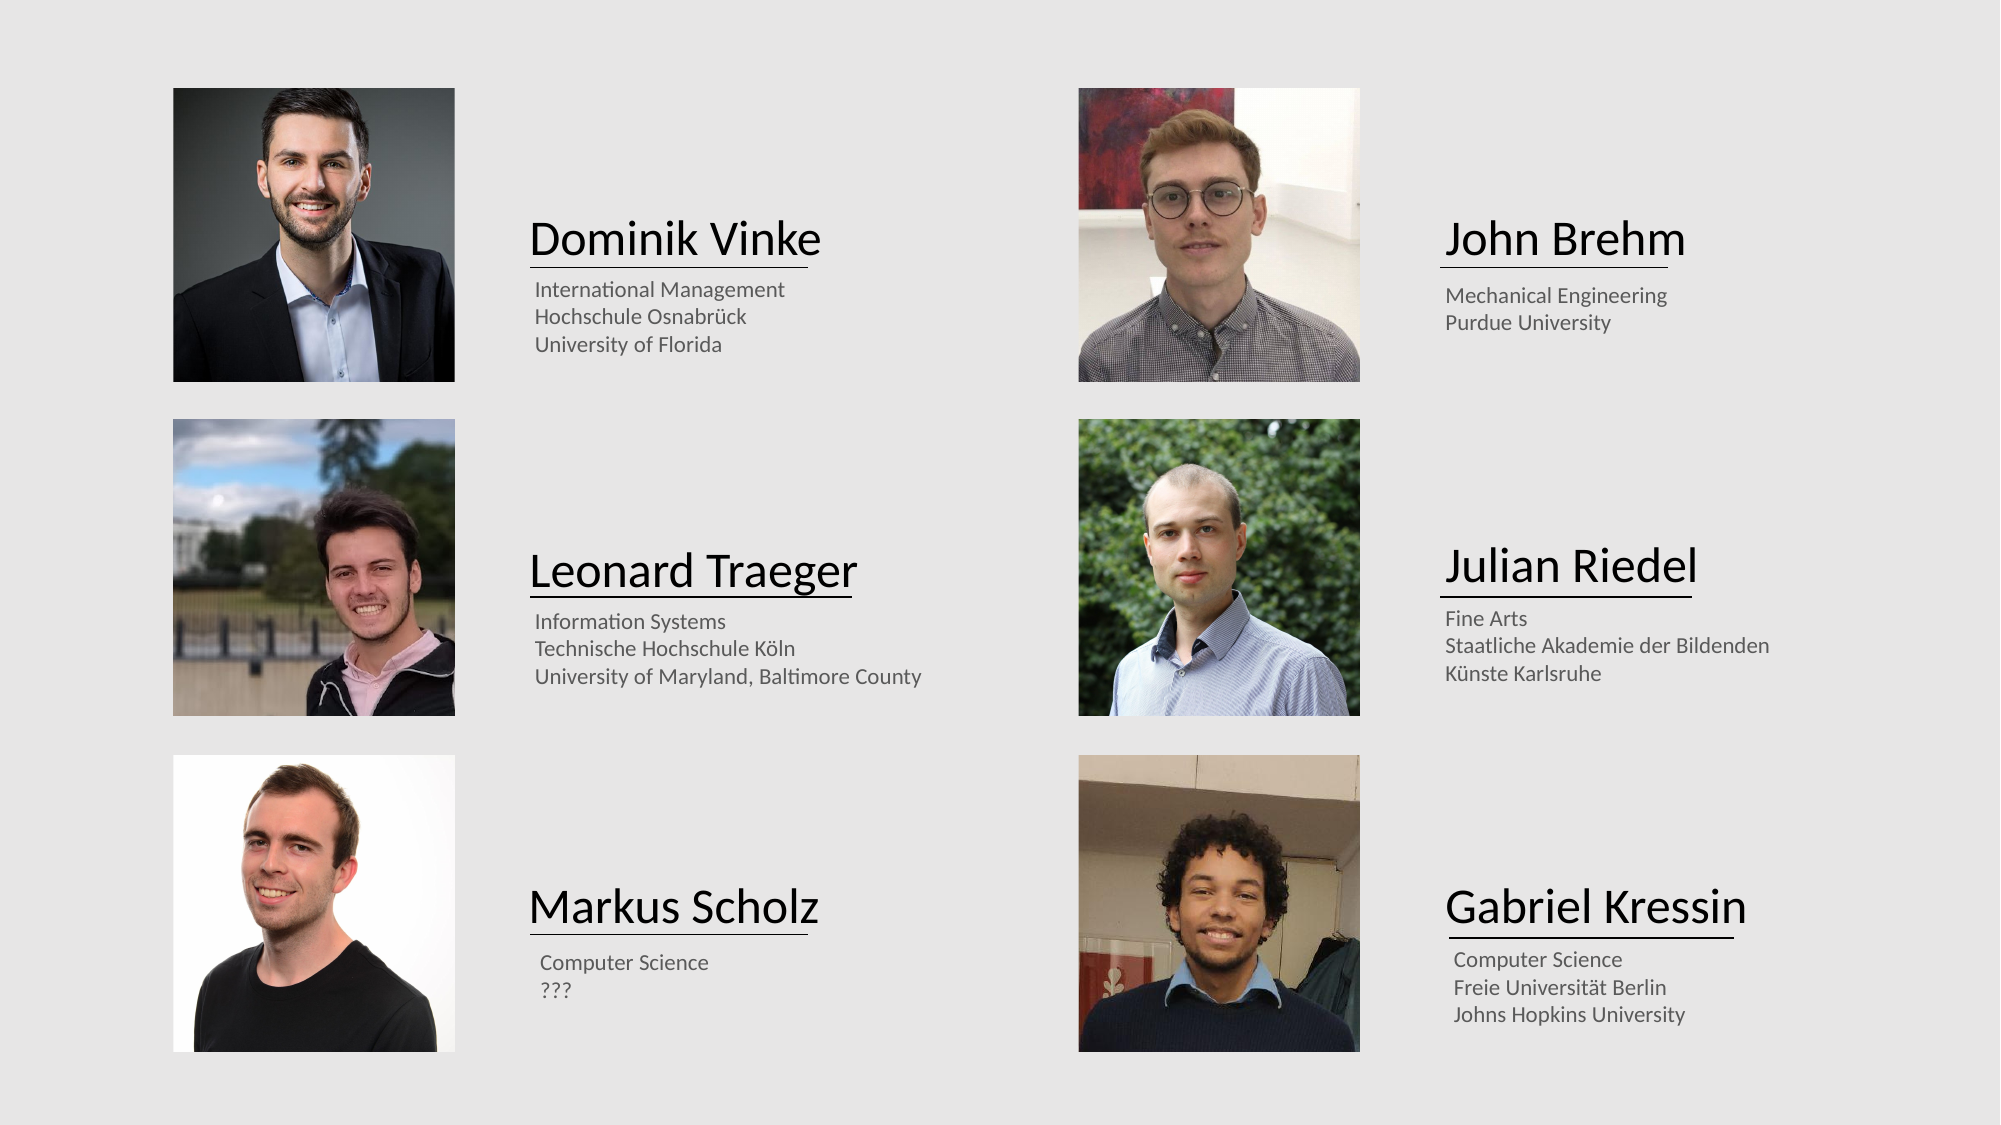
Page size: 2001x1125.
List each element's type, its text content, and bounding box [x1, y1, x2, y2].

text_box Markus Scholz [508, 840, 963, 968]
picture [1078, 418, 1361, 716]
text_box Information Systems Technische Hochschule Köln University of Maryland, Baltimore County [514, 605, 981, 690]
text_box International Management Hochschule Osnabrück University of Florida [514, 273, 917, 359]
picture [173, 418, 455, 716]
text_box Mechanical Engineering Purdue University [1425, 279, 1827, 364]
text_box John Brehm [1425, 197, 1827, 273]
picture [1078, 755, 1361, 1052]
picture [1078, 88, 1361, 383]
text_box Computer Science Freie Universität Berlin Johns Hopkins University [1434, 943, 1836, 1029]
text_box Gabriel Kressin [1425, 847, 1884, 960]
text_box Dominik Vinke [509, 192, 911, 278]
picture [173, 755, 456, 1052]
text_box Fine Arts Staatliche Akademie der Bildenden Künste Karlsruhe [1425, 602, 1797, 687]
text_box Leonard Traeger [509, 524, 986, 610]
text_box Computer Science ??? [520, 933, 922, 1018]
text_box Julian Riedel [1425, 498, 1844, 627]
picture [173, 88, 455, 383]
